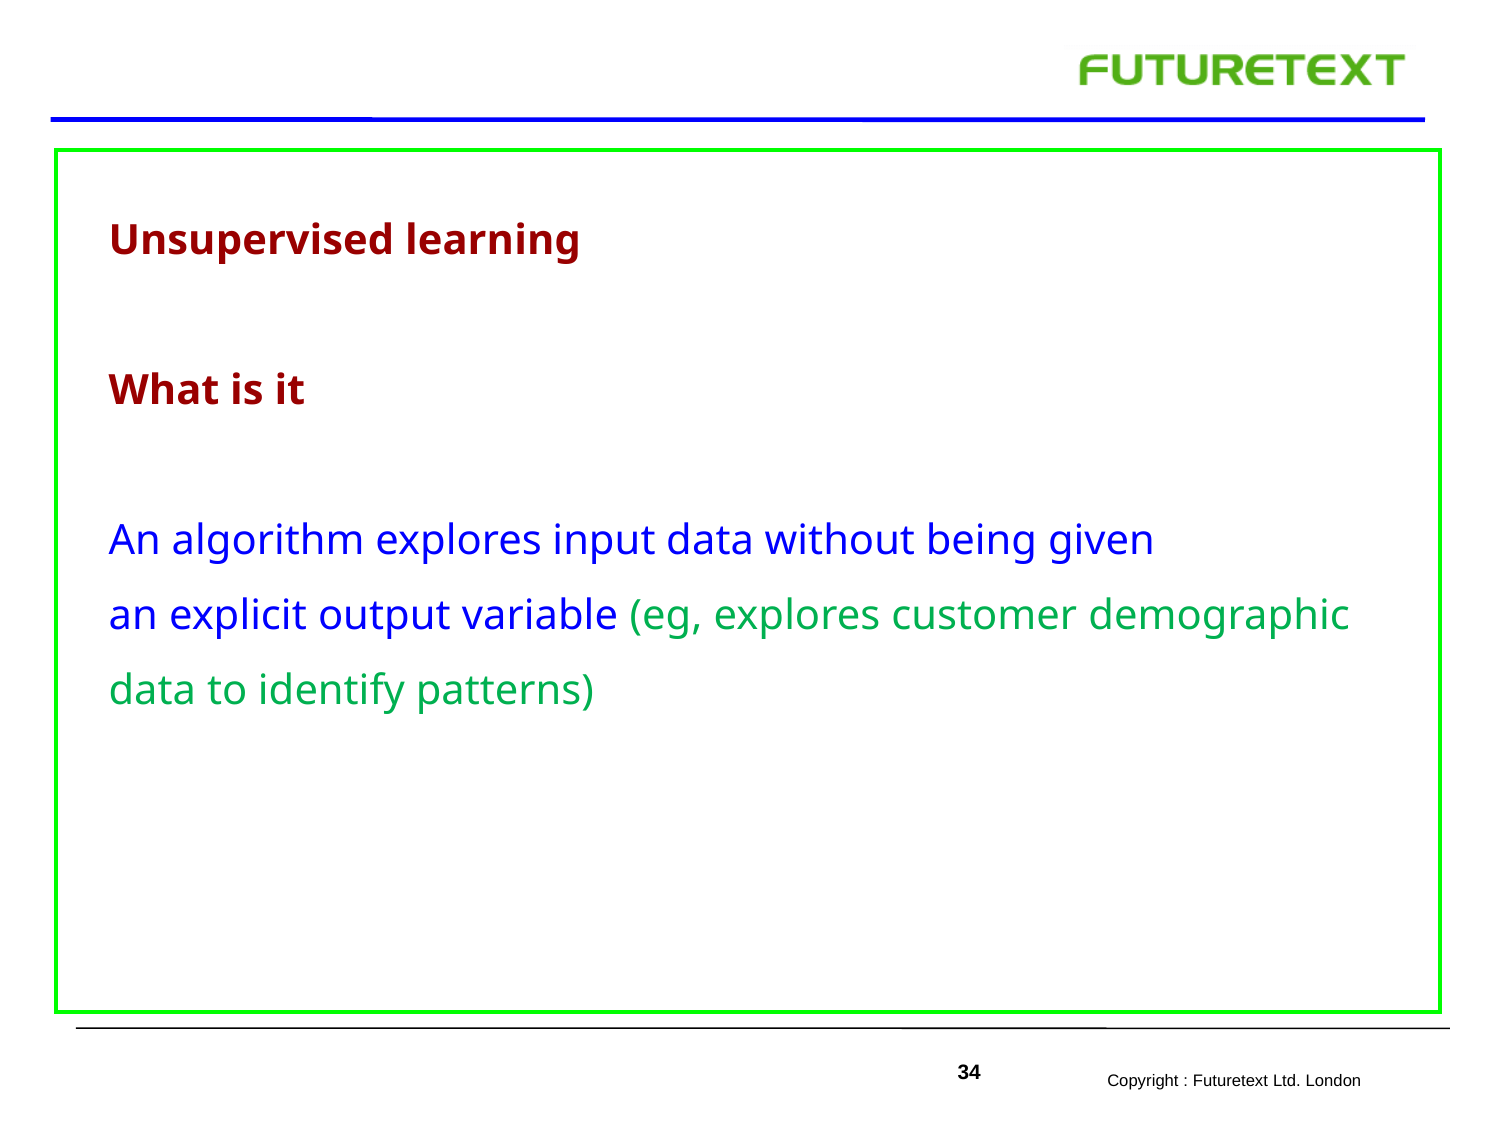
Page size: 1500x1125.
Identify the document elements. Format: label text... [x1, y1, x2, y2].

text_box 34 [891, 1051, 1048, 1101]
picture [1064, 44, 1416, 98]
text_box Unsupervised learning What is it An algorithm explores input data without being given an explicit output variable (eg, explores customer demographic data to identify patterns) [83, 180, 1365, 721]
text_box [56, 149, 1441, 1012]
